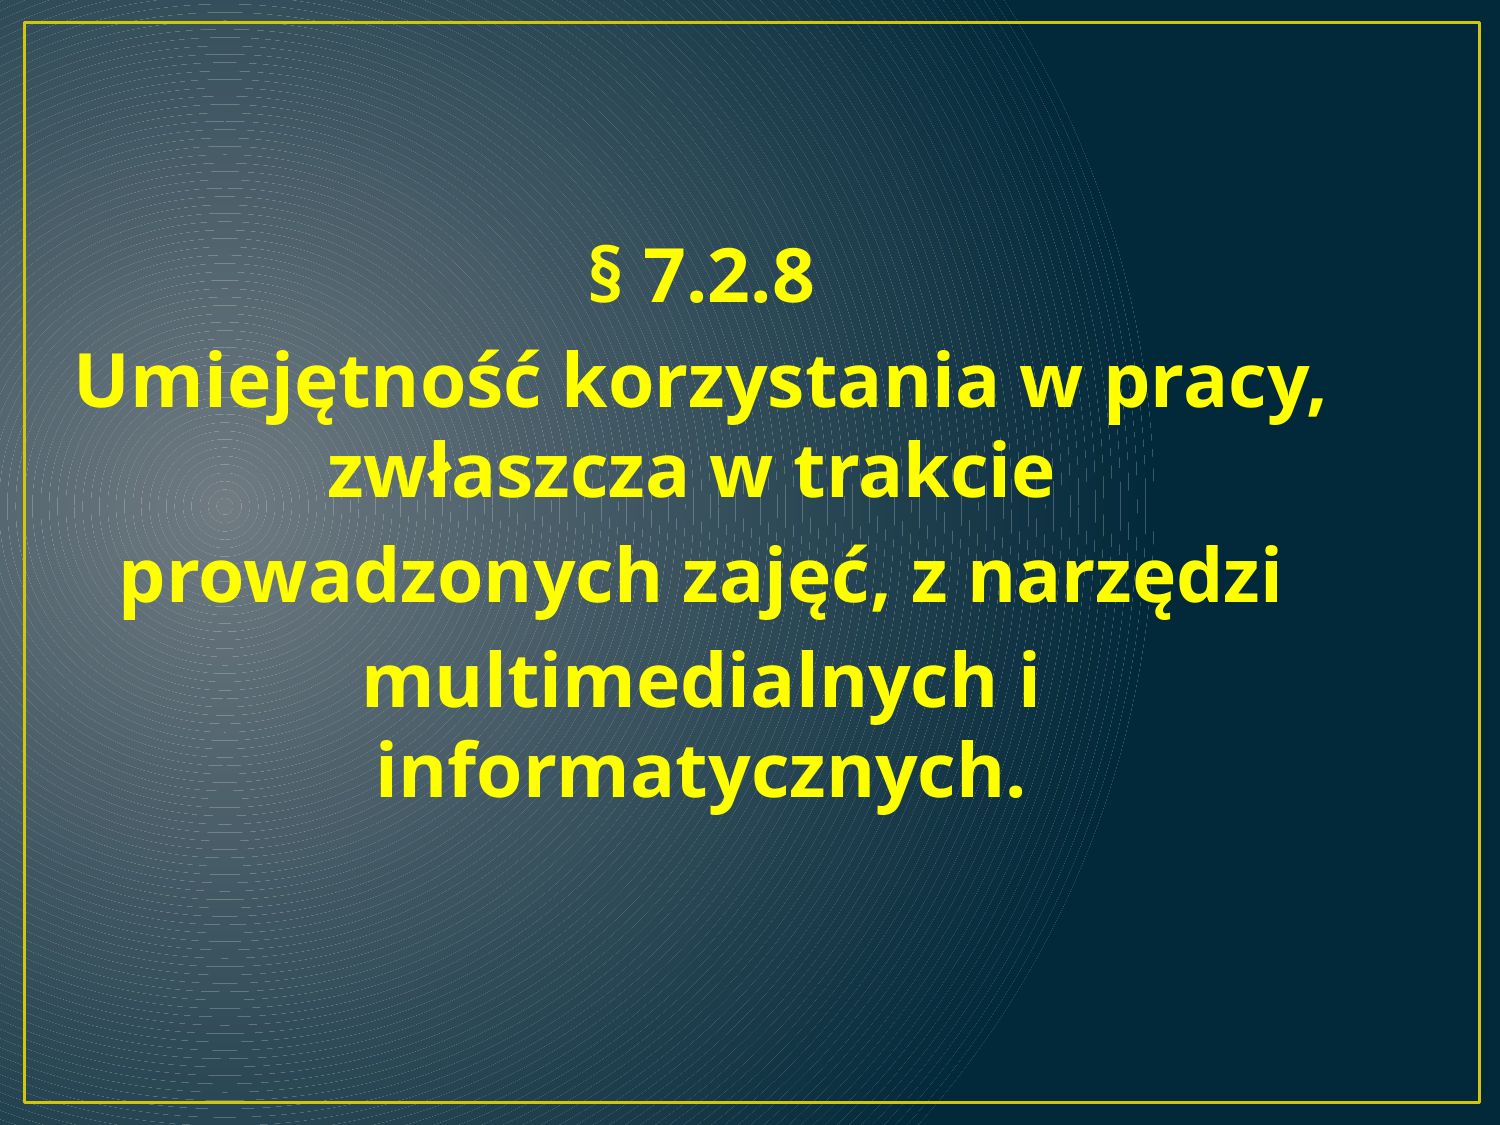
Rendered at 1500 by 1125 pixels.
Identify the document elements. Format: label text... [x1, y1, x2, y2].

list § 7.2.8 Umiejętność korzystania w pracy, zwłaszcza w trakcie prowadzonych zajęć, z narzędzi multimedialnych i informatycznych. [53, 219, 1350, 1005]
